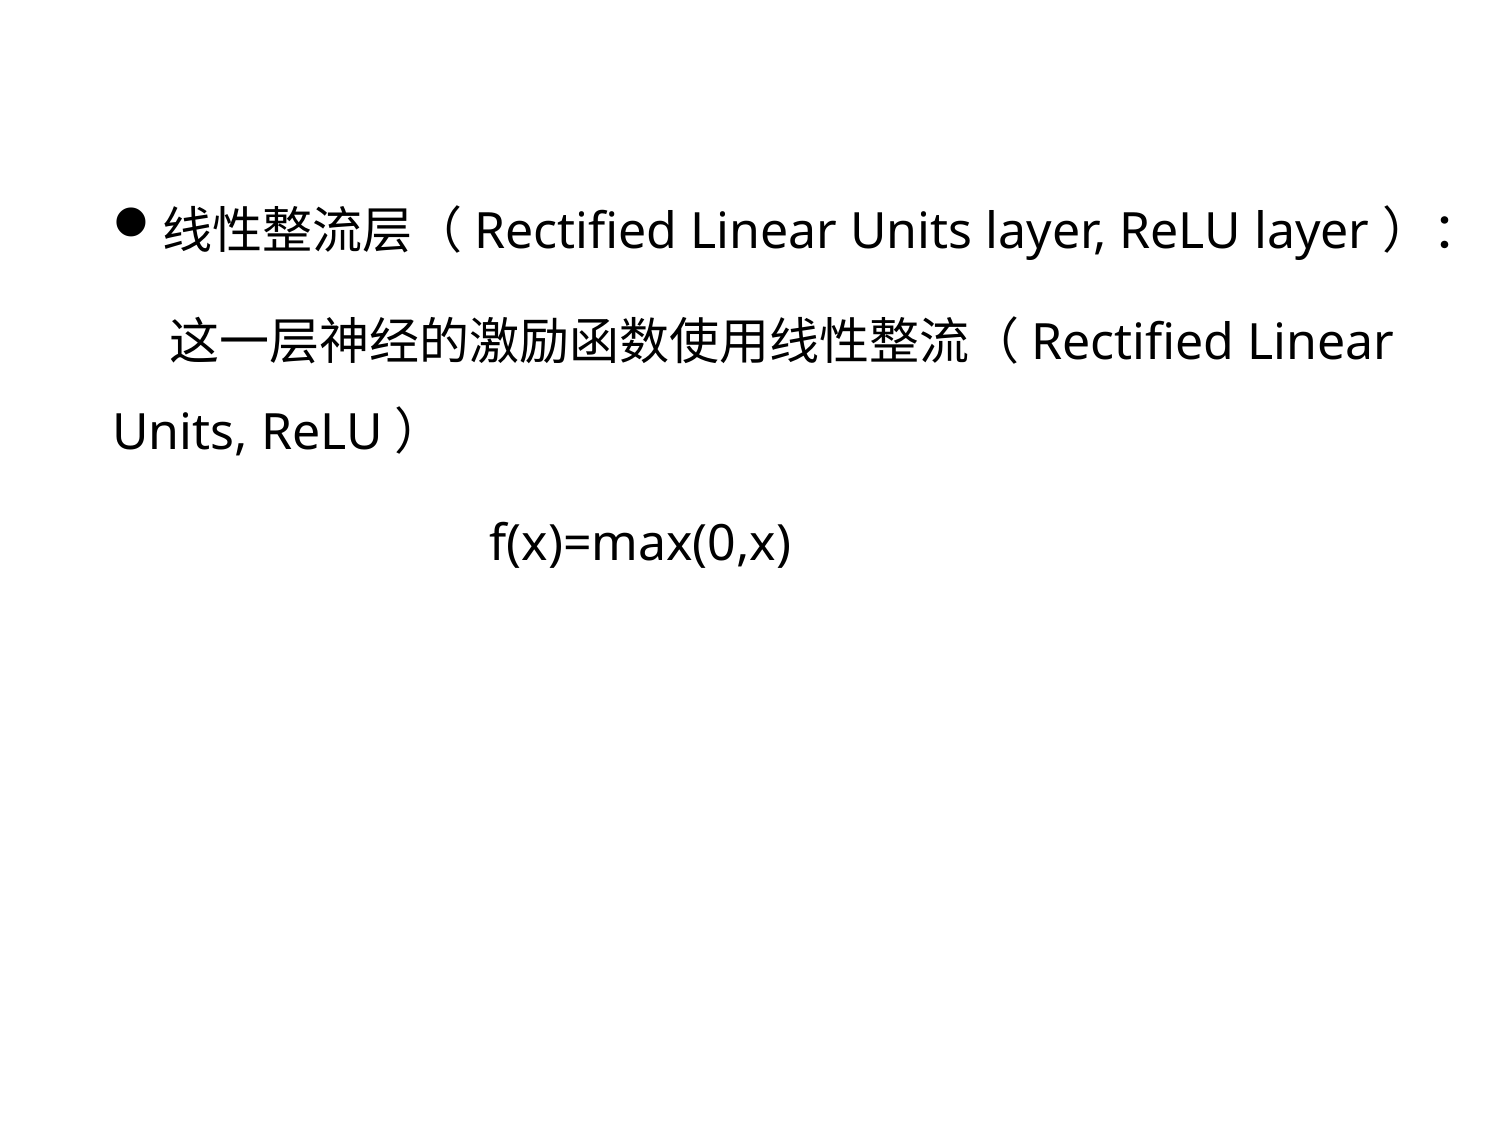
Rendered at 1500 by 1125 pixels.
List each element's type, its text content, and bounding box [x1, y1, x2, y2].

list 线性整流层（Rectified Linear Units layer, ReLU layer）： 这一层神经的激励函数使用线性整流（Rectified Linear Units, ReLU） f(x)=max(0,x) [97, 161, 1459, 875]
